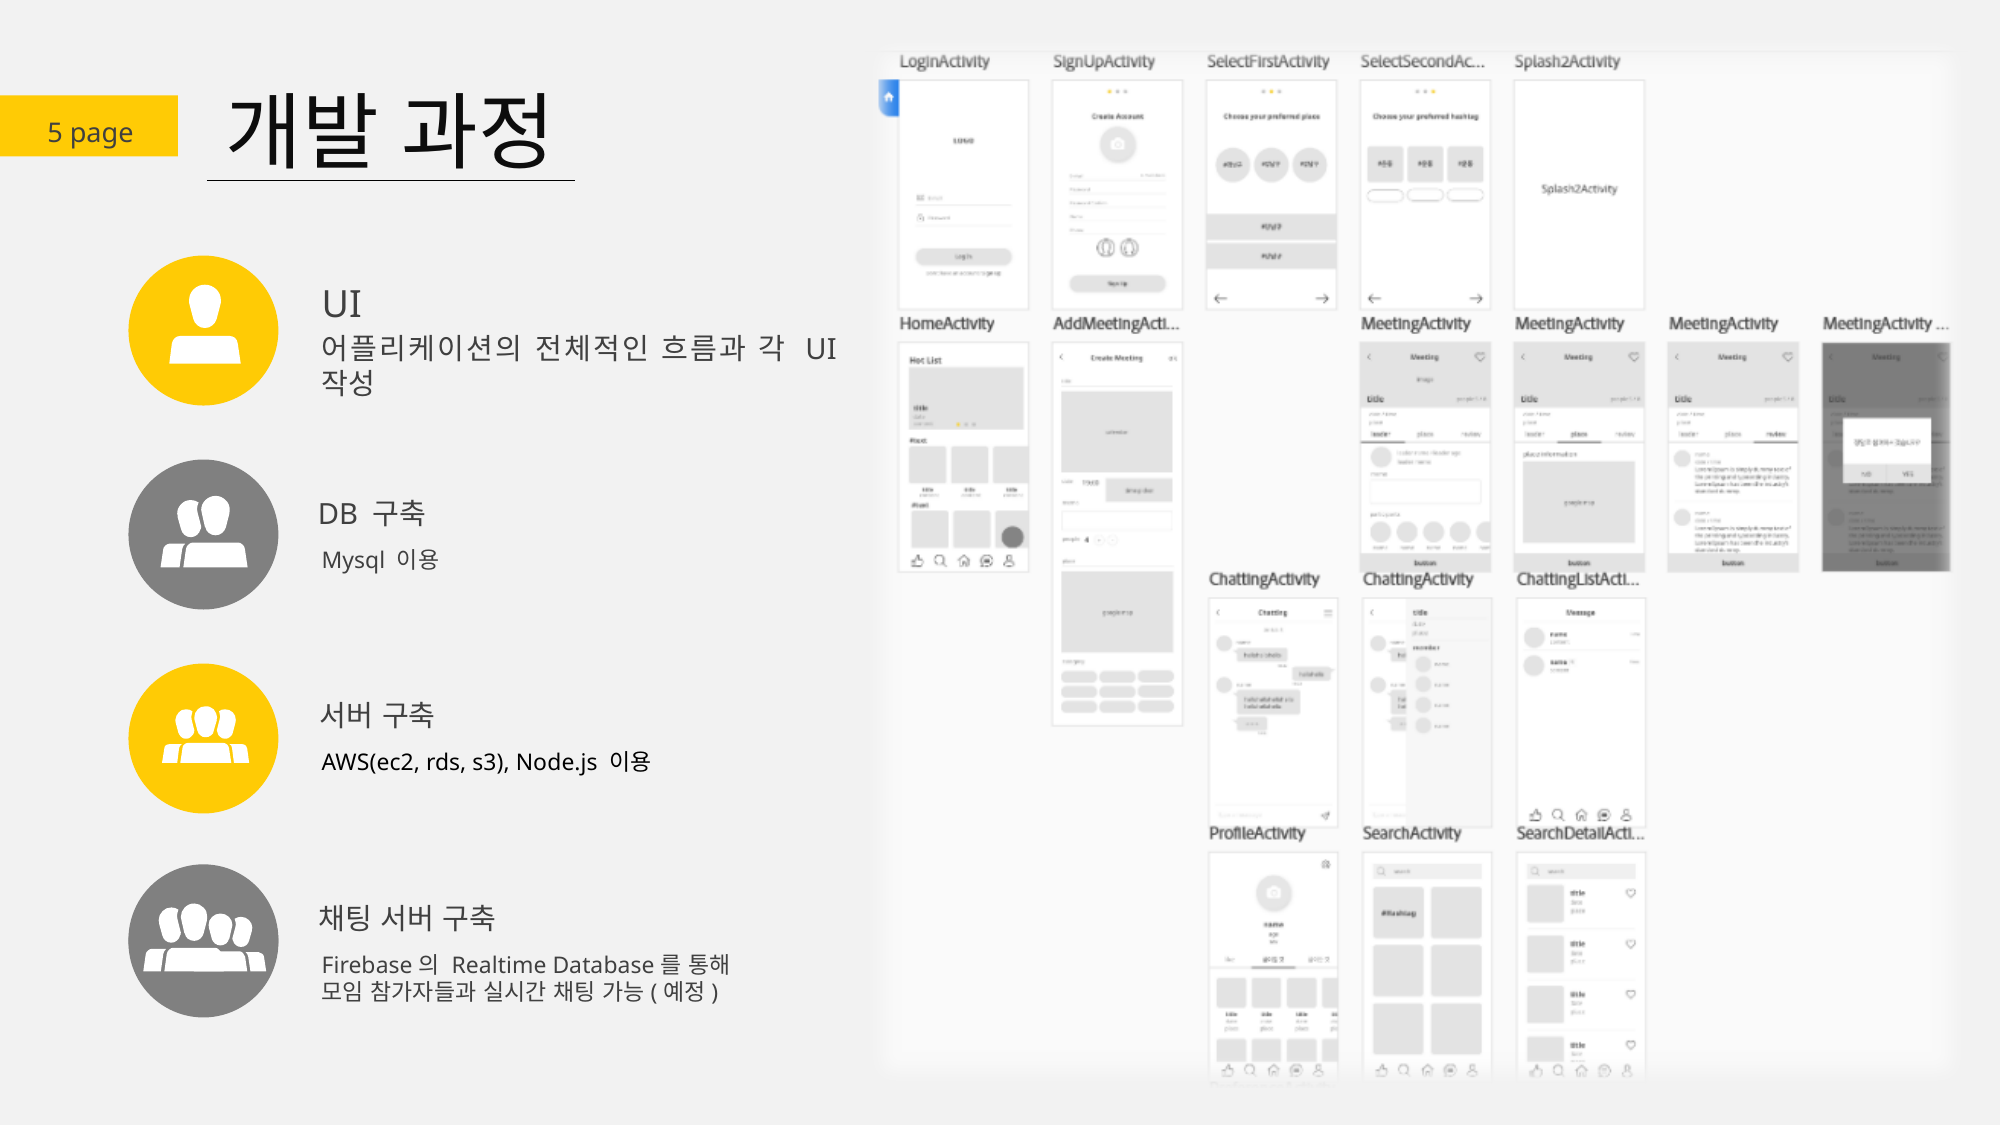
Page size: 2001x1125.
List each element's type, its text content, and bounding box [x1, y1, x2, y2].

text_box [0, 94, 179, 157]
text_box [128, 867, 279, 1018]
text_box 5 page [32, 92, 155, 156]
text_box 개발 과정 [210, 71, 575, 180]
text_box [128, 663, 741, 814]
text_box 개발 과정 [210, 181, 575, 187]
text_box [128, 459, 741, 610]
text_box [180, 863, 227, 867]
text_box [306, 892, 787, 1014]
picture [865, 37, 1968, 1088]
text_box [128, 255, 852, 406]
